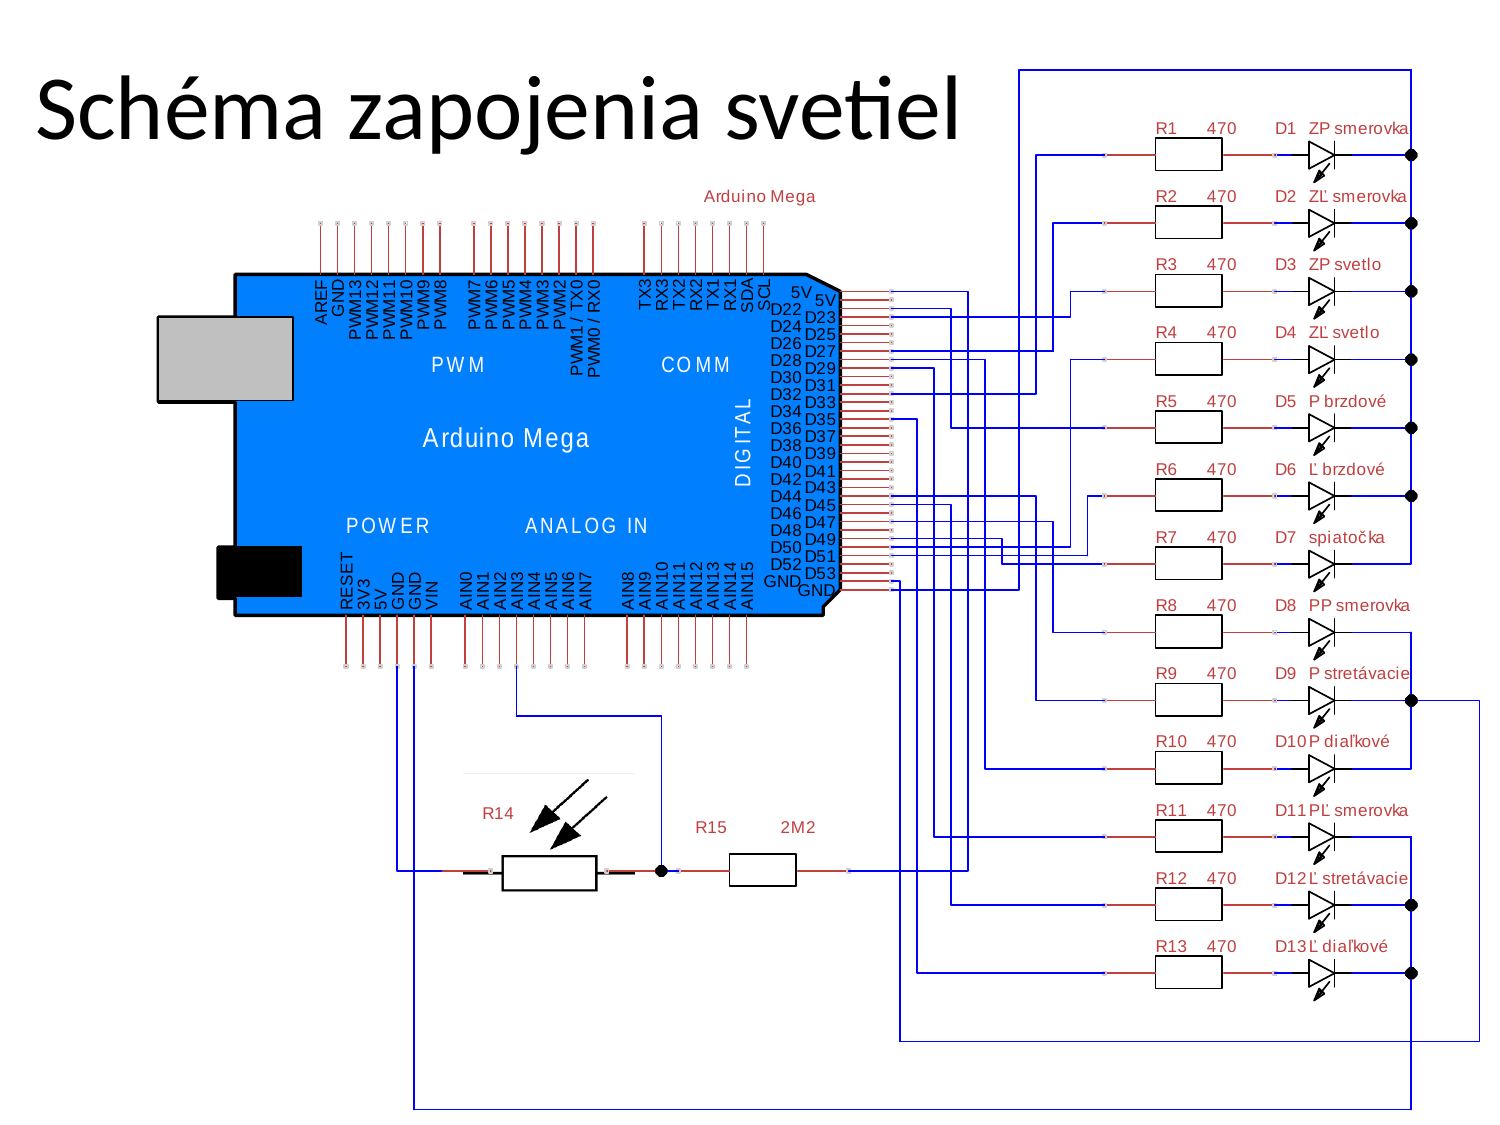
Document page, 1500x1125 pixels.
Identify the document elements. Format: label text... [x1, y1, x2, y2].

title Schéma zapojenia svetiel [0, 9, 998, 197]
picture [147, 67, 1496, 1125]
